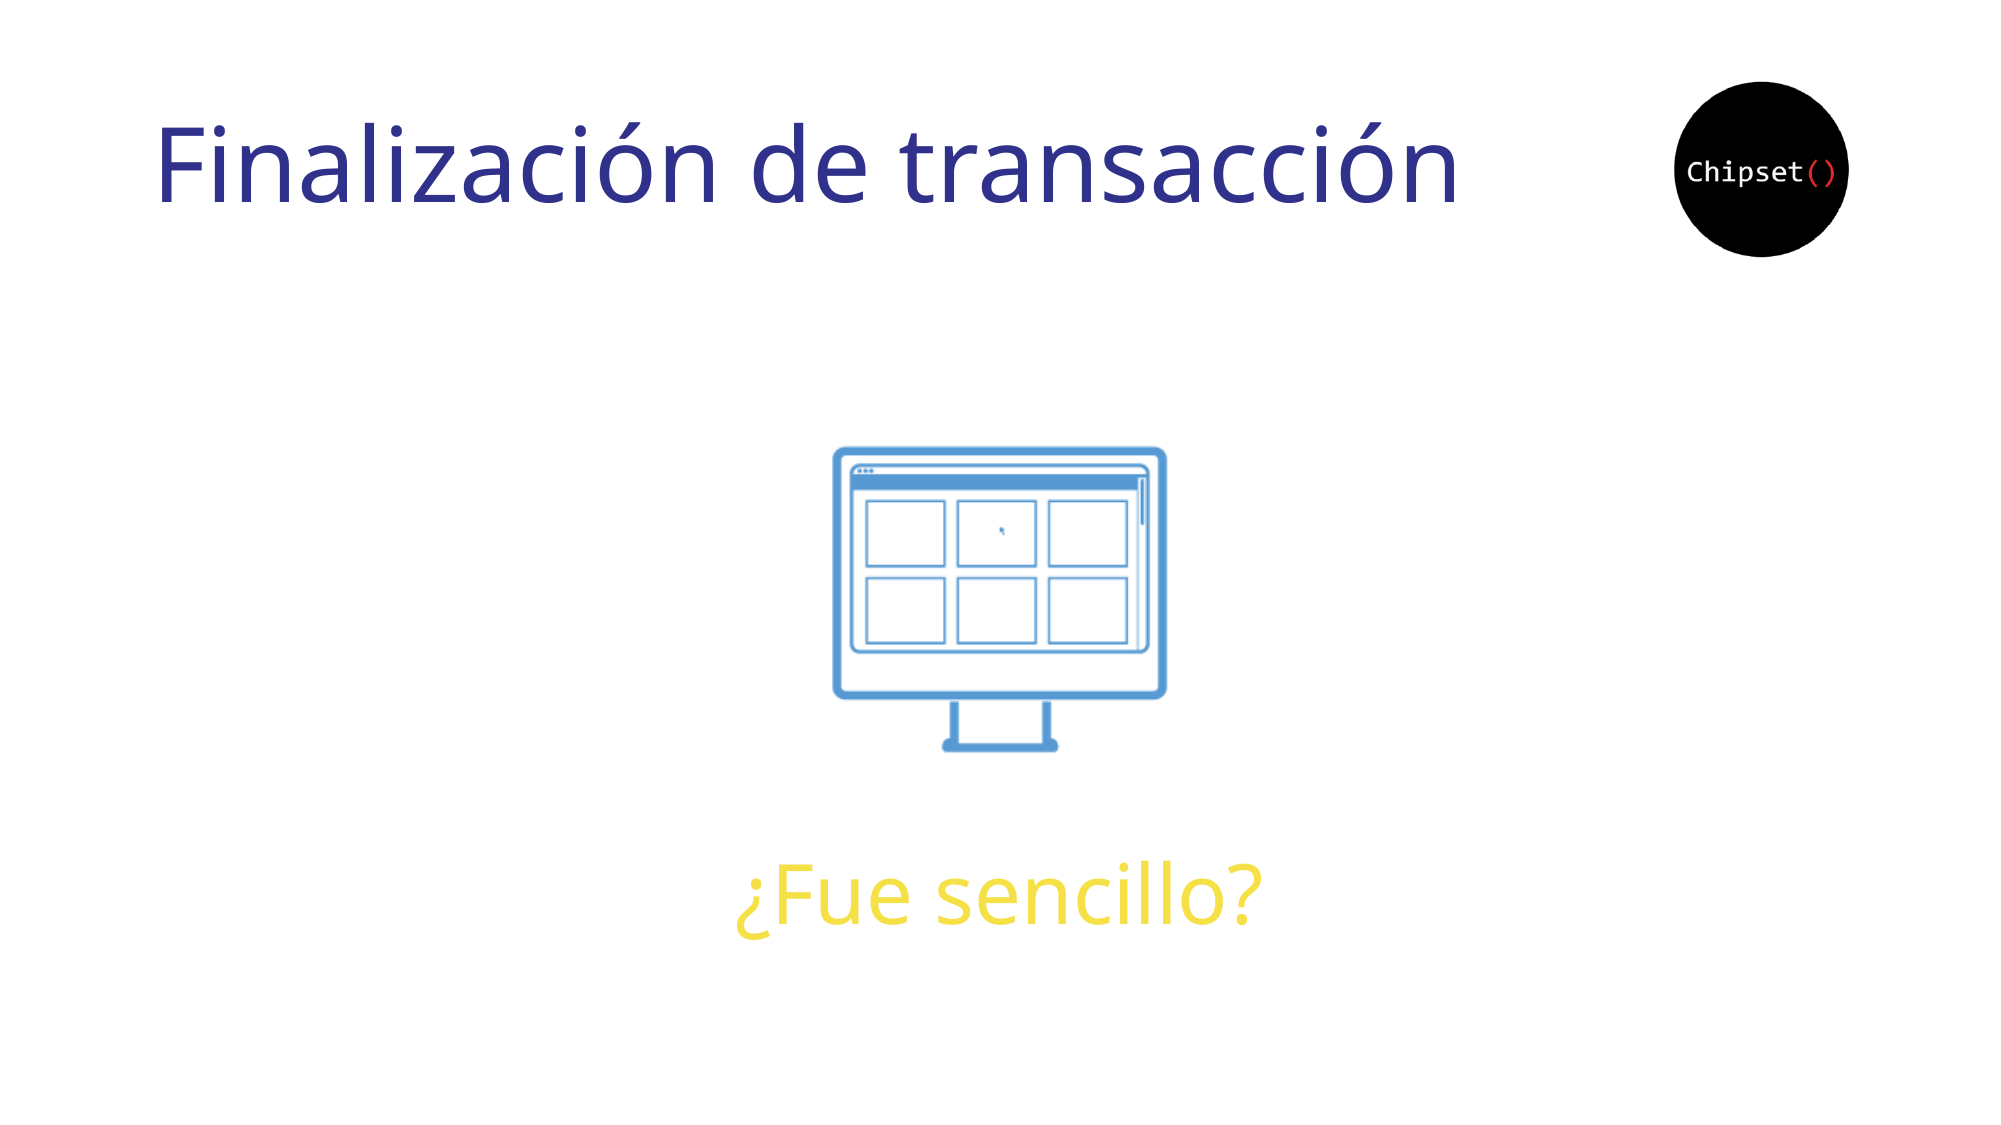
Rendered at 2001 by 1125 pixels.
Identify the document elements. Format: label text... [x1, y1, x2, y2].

title Finalización de transacción [137, 59, 1863, 278]
text_box ¿Fue sencillo? [655, 800, 1345, 995]
picture [1661, 79, 1863, 258]
picture [687, 365, 1313, 834]
